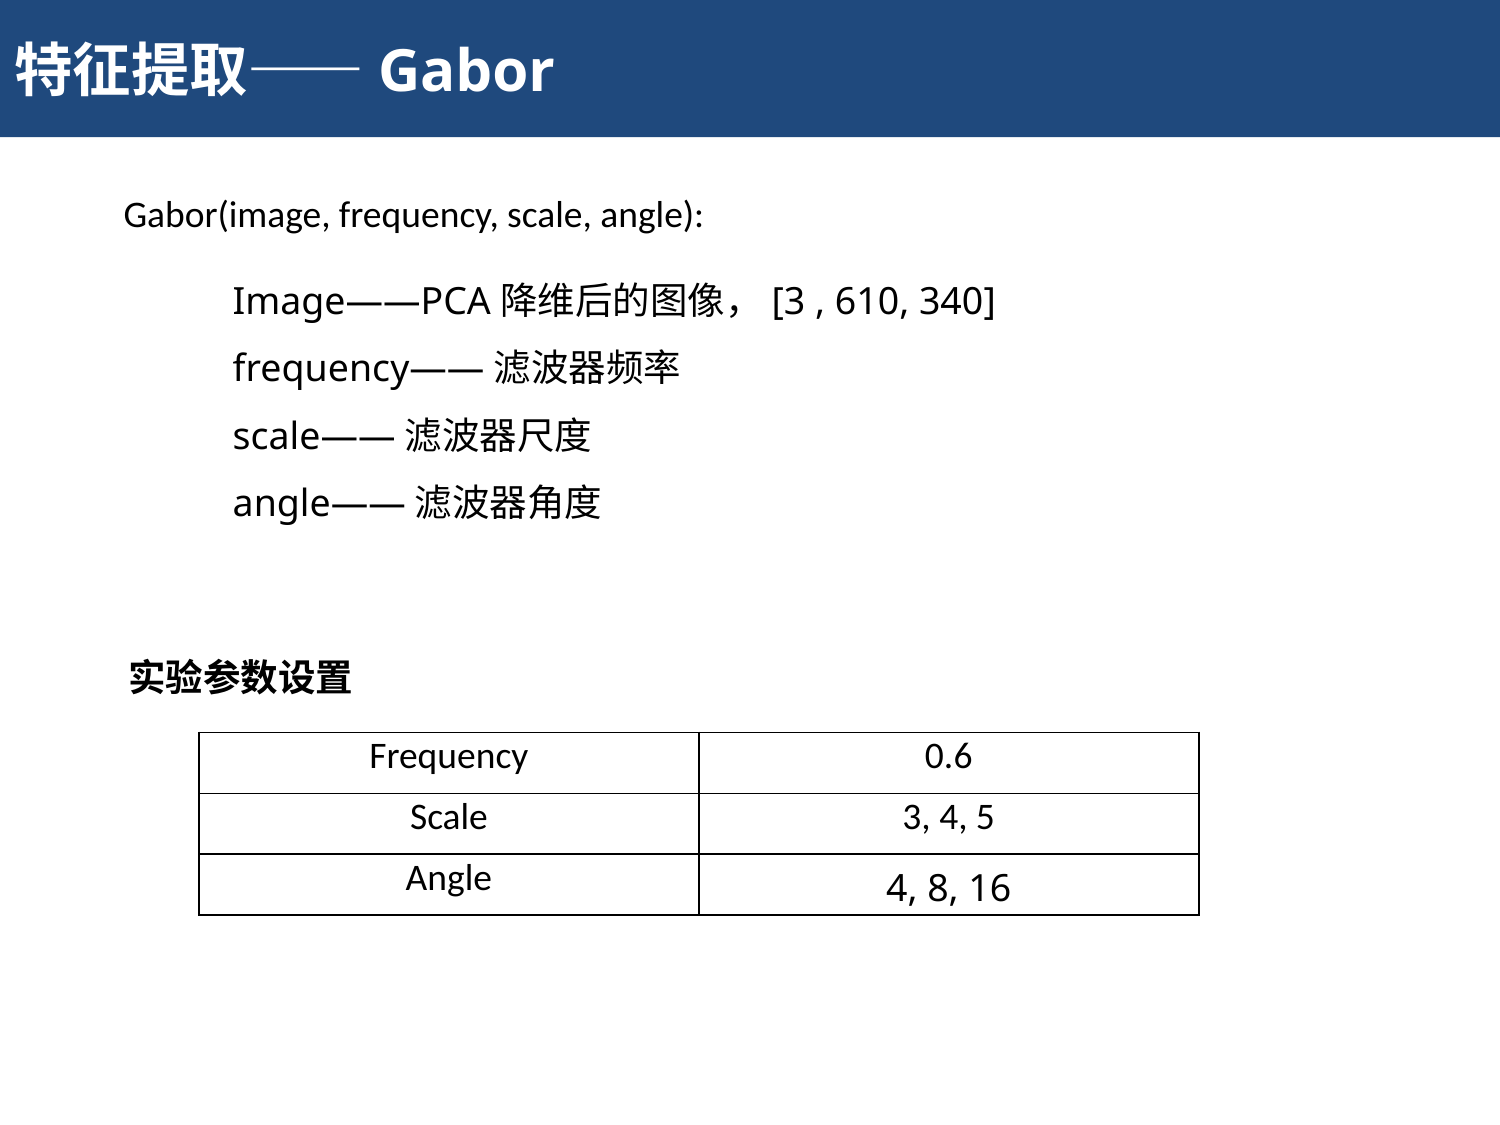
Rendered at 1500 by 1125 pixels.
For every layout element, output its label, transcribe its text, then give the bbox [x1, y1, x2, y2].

table_header Frequency [200, 733, 698, 793]
text_box 特征提取——Gabor [0, 0, 1500, 138]
text_box Image——PCA降维后的图像，[3 , 610, 340] frequency——滤波器频率 scale——滤波器尺度 angle——滤波器角度 [217, 247, 1069, 532]
table_cell Scale [200, 794, 698, 853]
table_header 0.6 [700, 733, 1198, 793]
text_box 实验参数设置 [113, 647, 465, 707]
text_box Gabor(image, frequency, scale, angle): [100, 182, 1090, 243]
table_cell 3, 4, 5 [700, 794, 1198, 853]
table_cell Angle [200, 855, 698, 914]
table_cell 4, 8, 16 [700, 855, 1198, 914]
